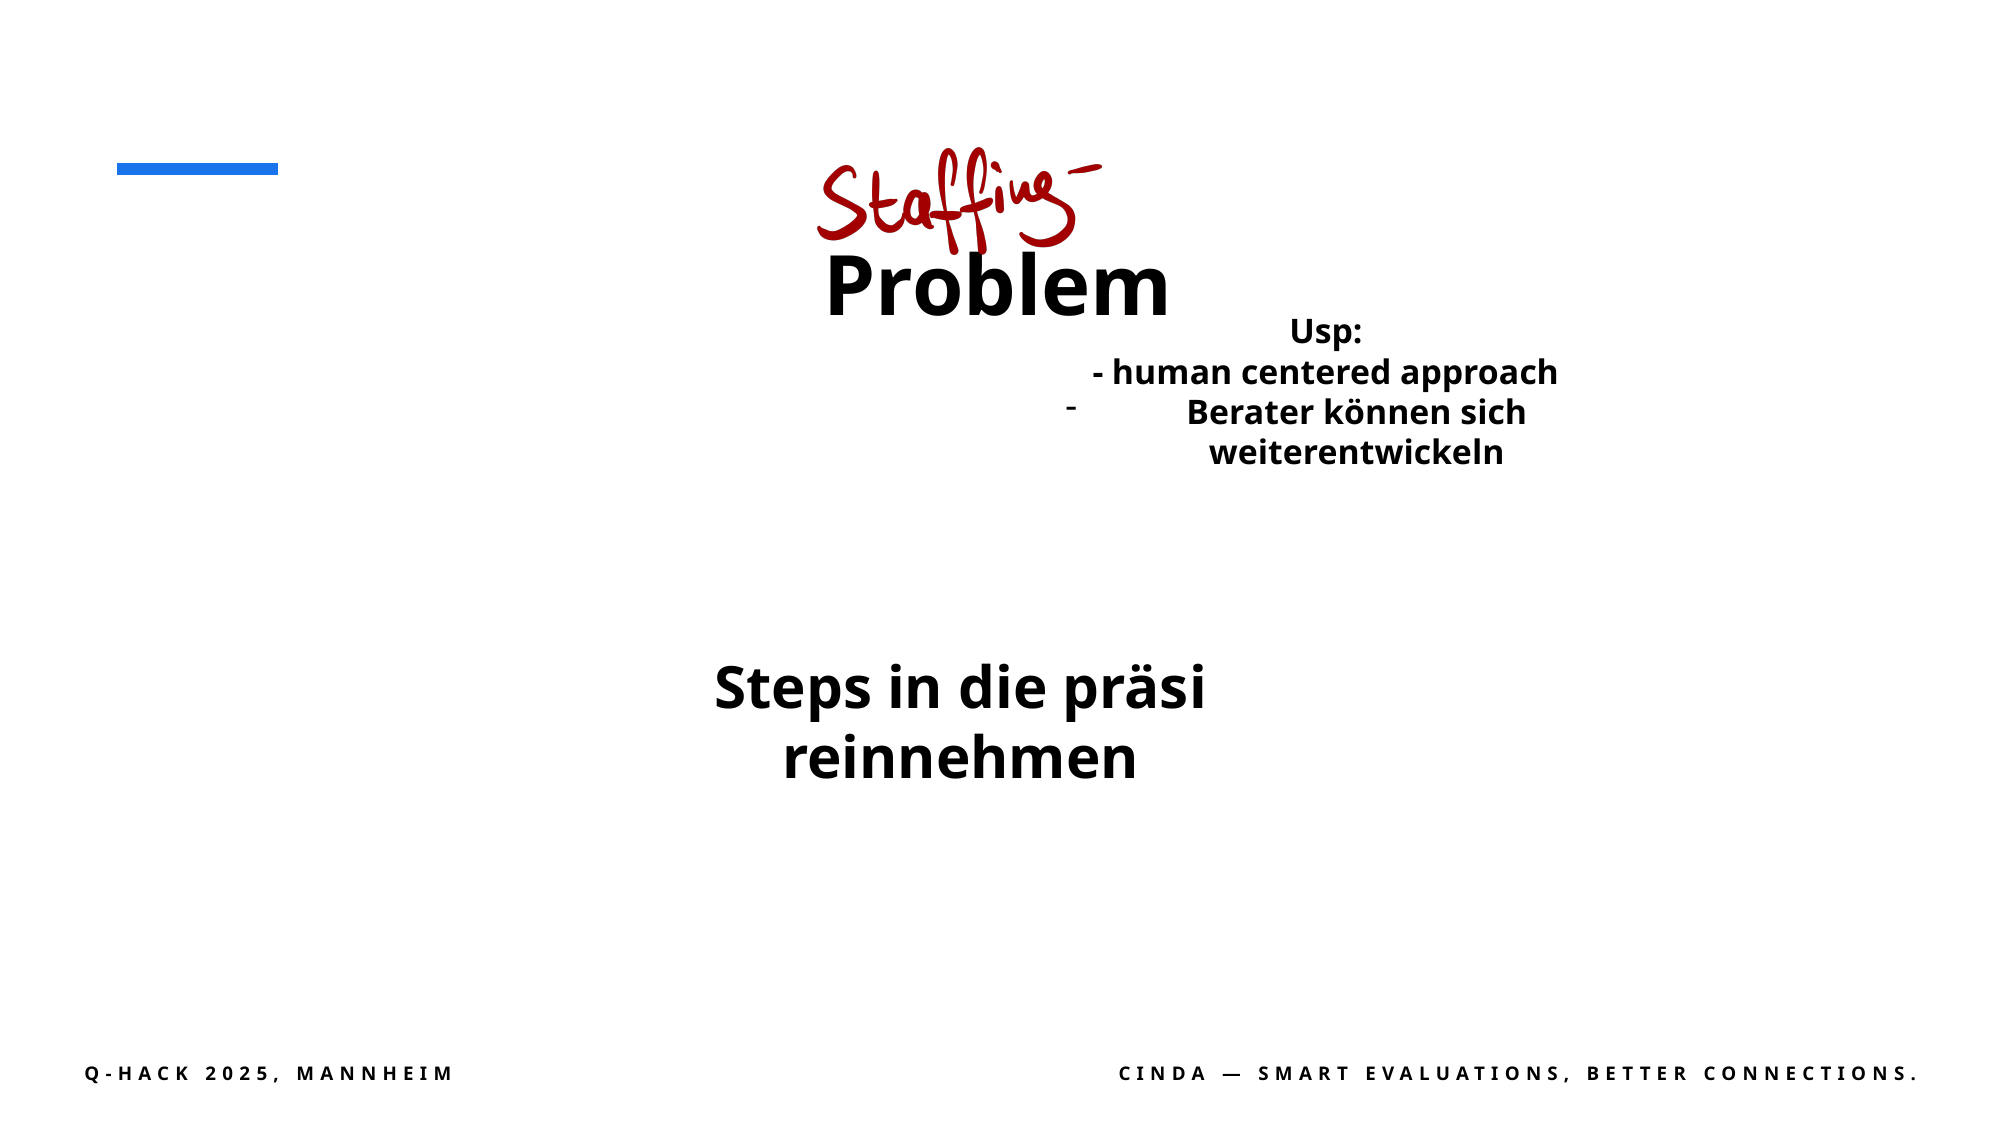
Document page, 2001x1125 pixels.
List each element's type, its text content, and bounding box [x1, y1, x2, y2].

text_box Usp: - human centered approach Berater können sich weiterentwickeln [1031, 302, 1620, 483]
text_box Q-hack 2025, mannheim [69, 1042, 940, 1103]
text_box Steps in die präsi reinnehmen [666, 642, 1255, 823]
title Problem [105, 224, 1892, 405]
footer cinda — smart evaluations, better connections. [1060, 1042, 1931, 1103]
picture [817, 147, 1102, 255]
